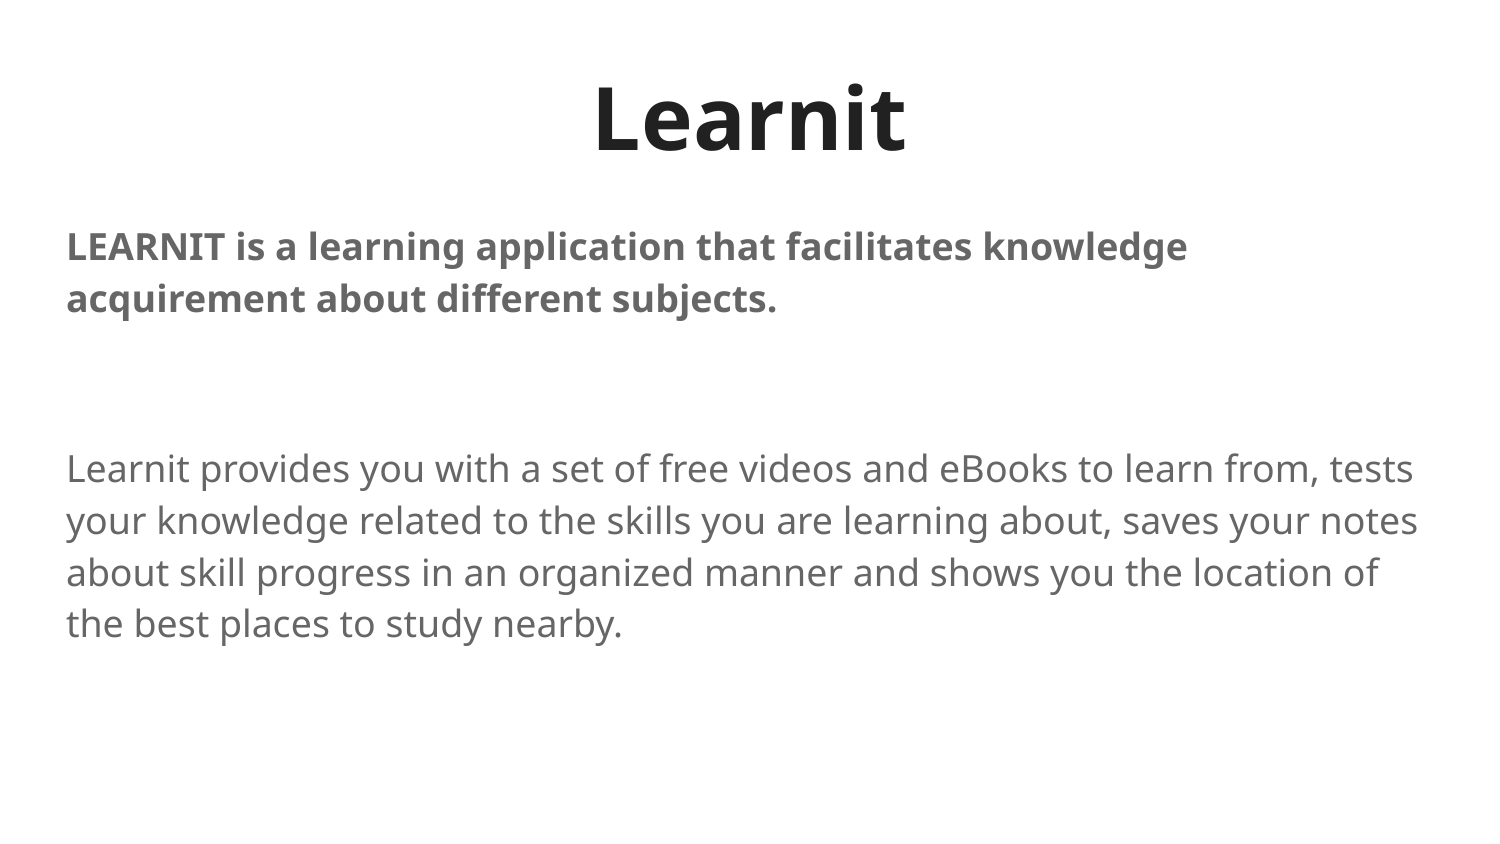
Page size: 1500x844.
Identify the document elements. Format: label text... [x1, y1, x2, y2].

list LEARNIT is a learning application that facilitates knowledge acquirement about different subjects. Learnit provides you with a set of free videos and eBooks to learn from, tests your knowledge related to the skills you are learning about, saves your notes about skill progress in an organized manner and shows you the location of the best places to study nearby. [51, 201, 1449, 750]
title Learnit [51, 48, 1449, 180]
